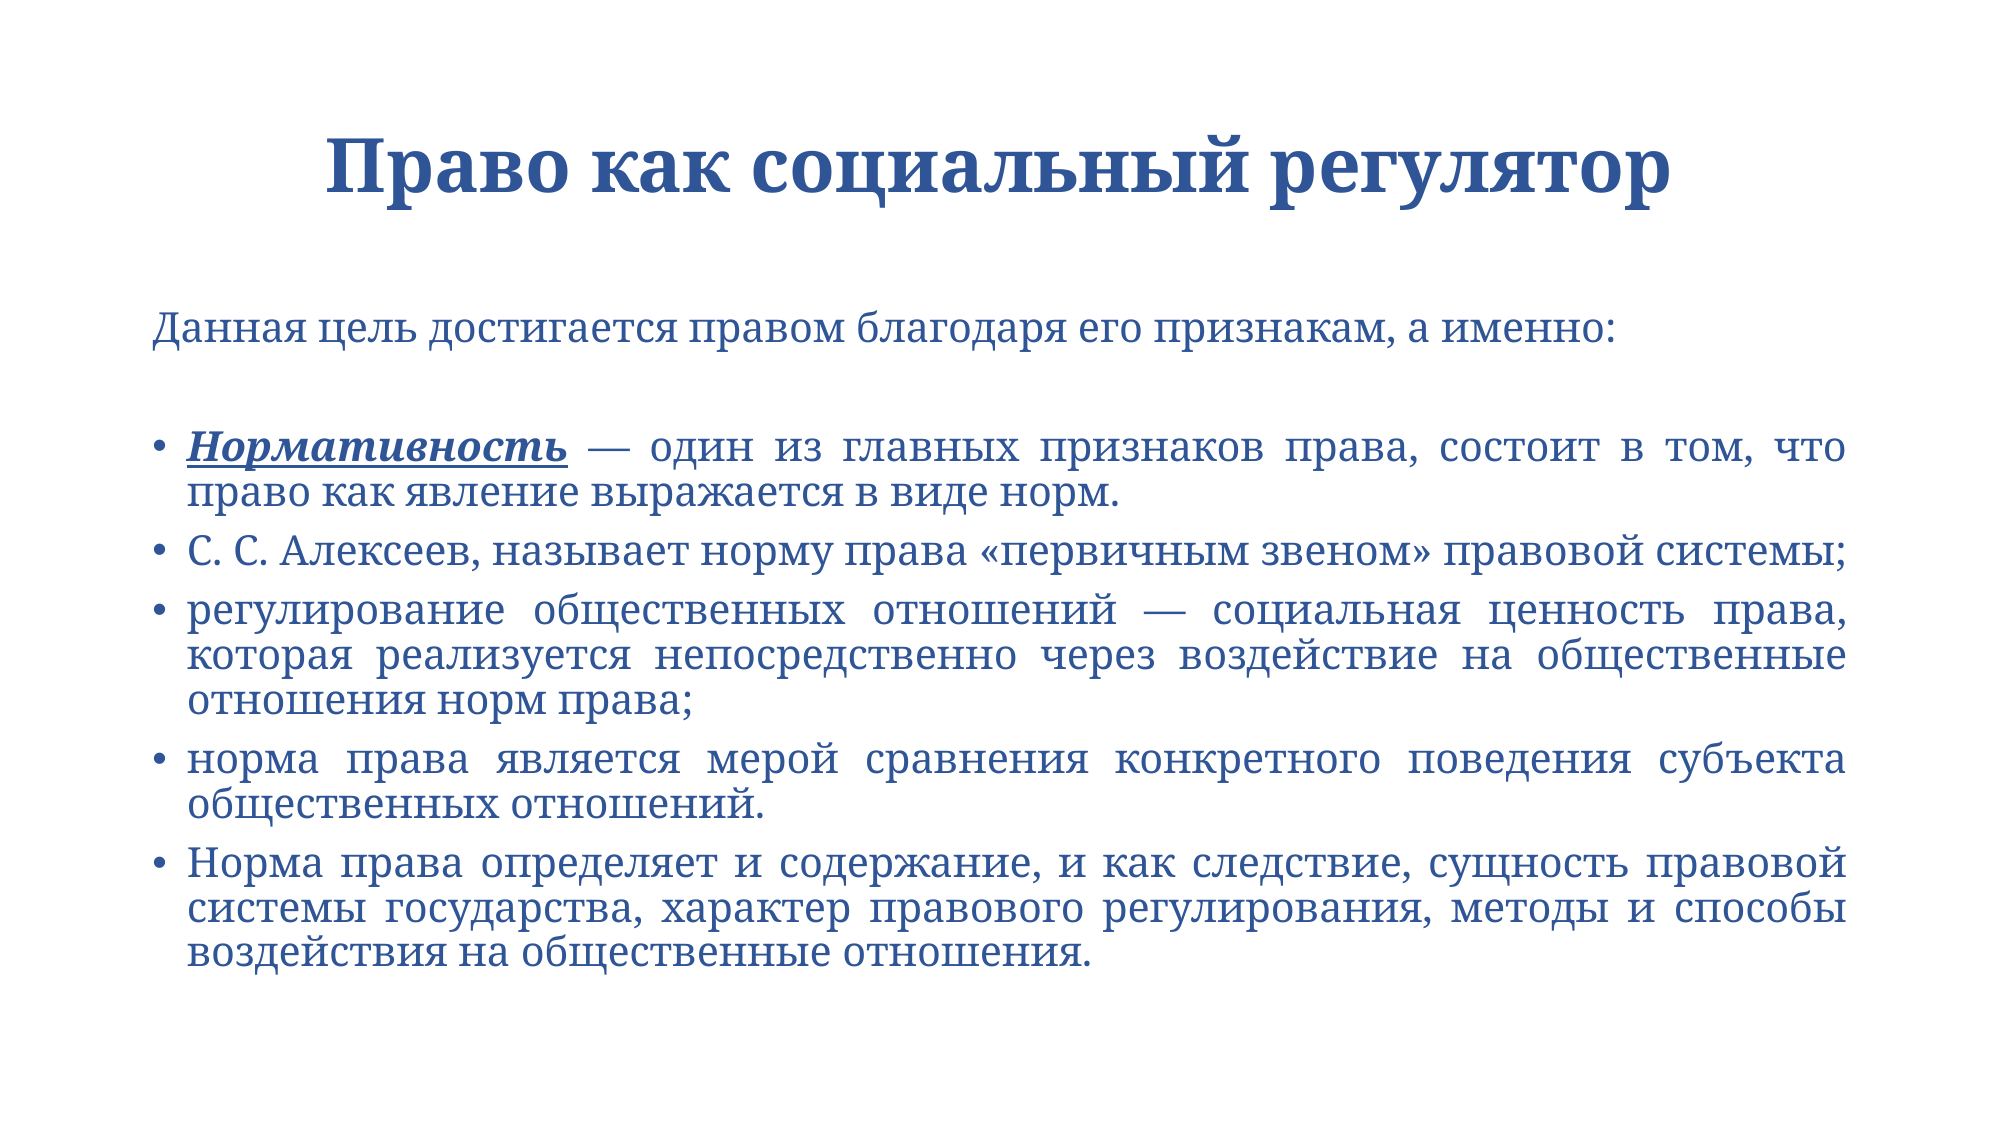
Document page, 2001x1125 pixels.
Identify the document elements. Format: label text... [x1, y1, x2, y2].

list Данная цель достигается правом благодаря его признакам, а именно: Нормативность — один из главных признаков права, состоит в том, что право как явление выражается в виде норм. С. С. Алексеев, называет норму права «первичным звеном» правовой системы; регулирование общественных отношений — социальная ценность права, которая реализуется непосредственно через воздействие на общественные отношения норм права; норма права является мерой сравнения конкретного поведения субъекта общественных отношений. Норма права определяет и содержание, и как следствие, сущность правовой системы государства, характер правового регулирования, методы и способы воздействия на общественные отношения. [137, 299, 1863, 1014]
title Право как социальный регулятор [137, 59, 1863, 278]
